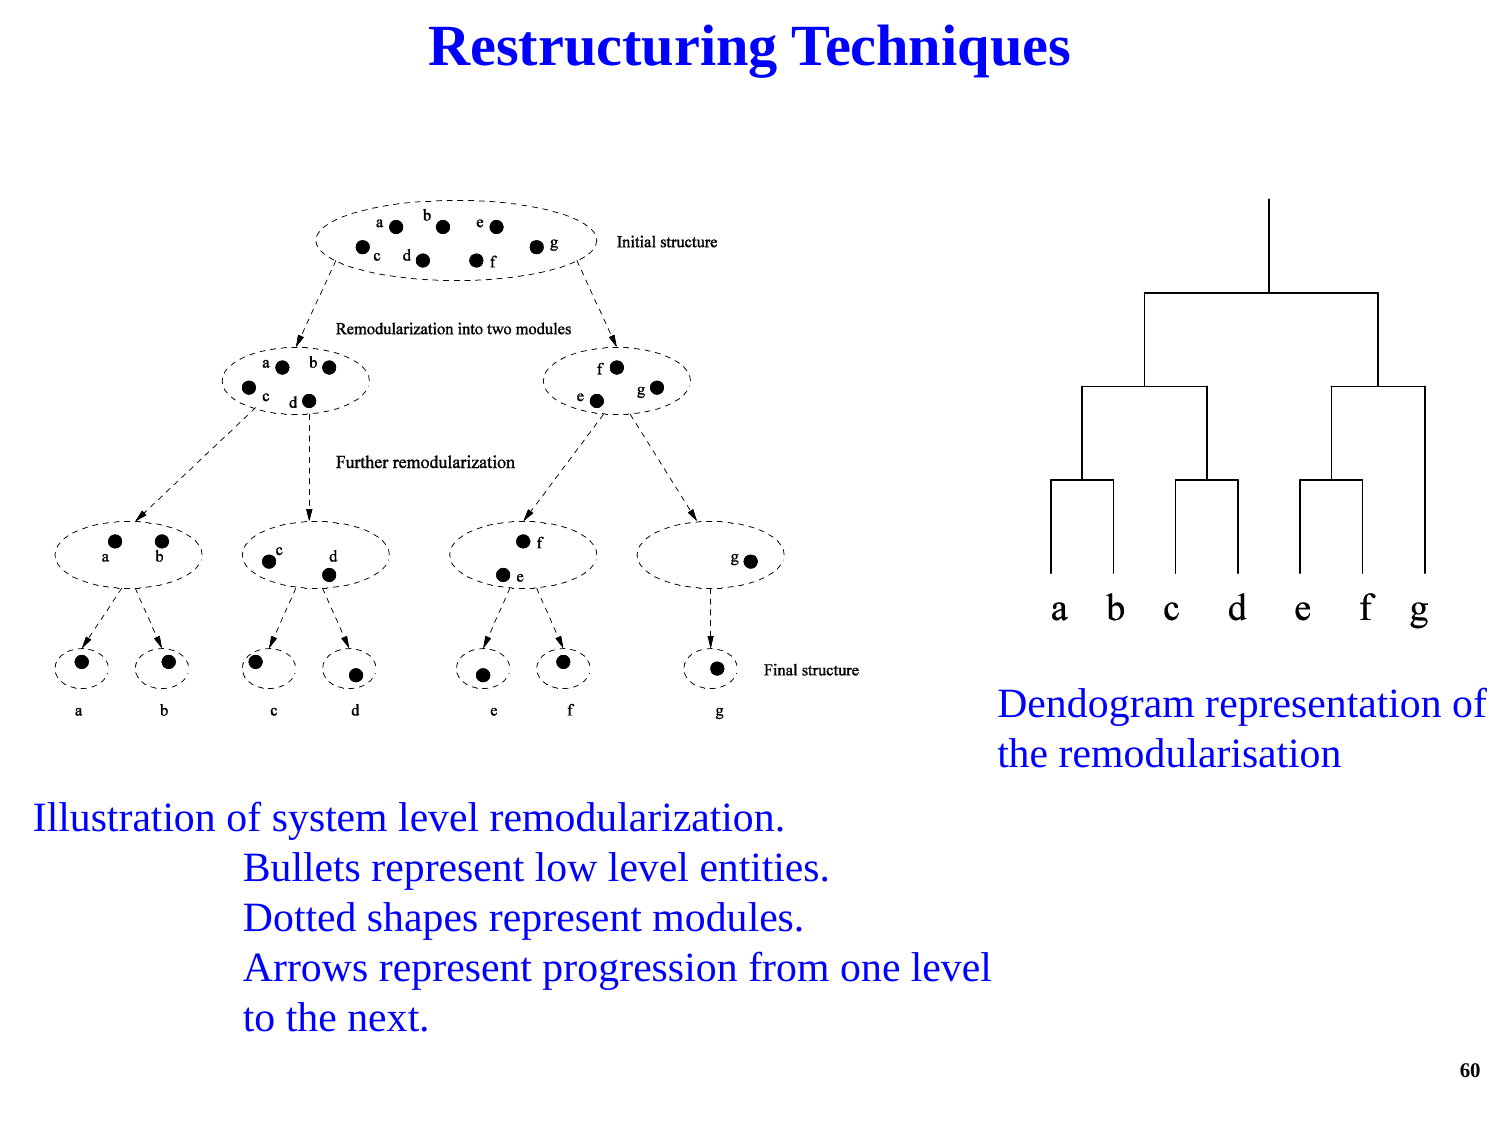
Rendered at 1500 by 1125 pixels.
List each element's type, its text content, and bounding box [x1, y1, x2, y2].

title Restructuring Techniques [0, 29, 1500, 143]
text_box Dendogram representation of the remodularisation [982, 668, 1500, 783]
text_box Illustration of system level remodularization. Bullets represent low level entities. Dotted shapes represent modules. Arrows represent progression from one level to the next. [18, 782, 1267, 1048]
picture [1047, 194, 1443, 635]
slide_number 60 [1145, 1049, 1496, 1125]
picture [54, 198, 868, 722]
